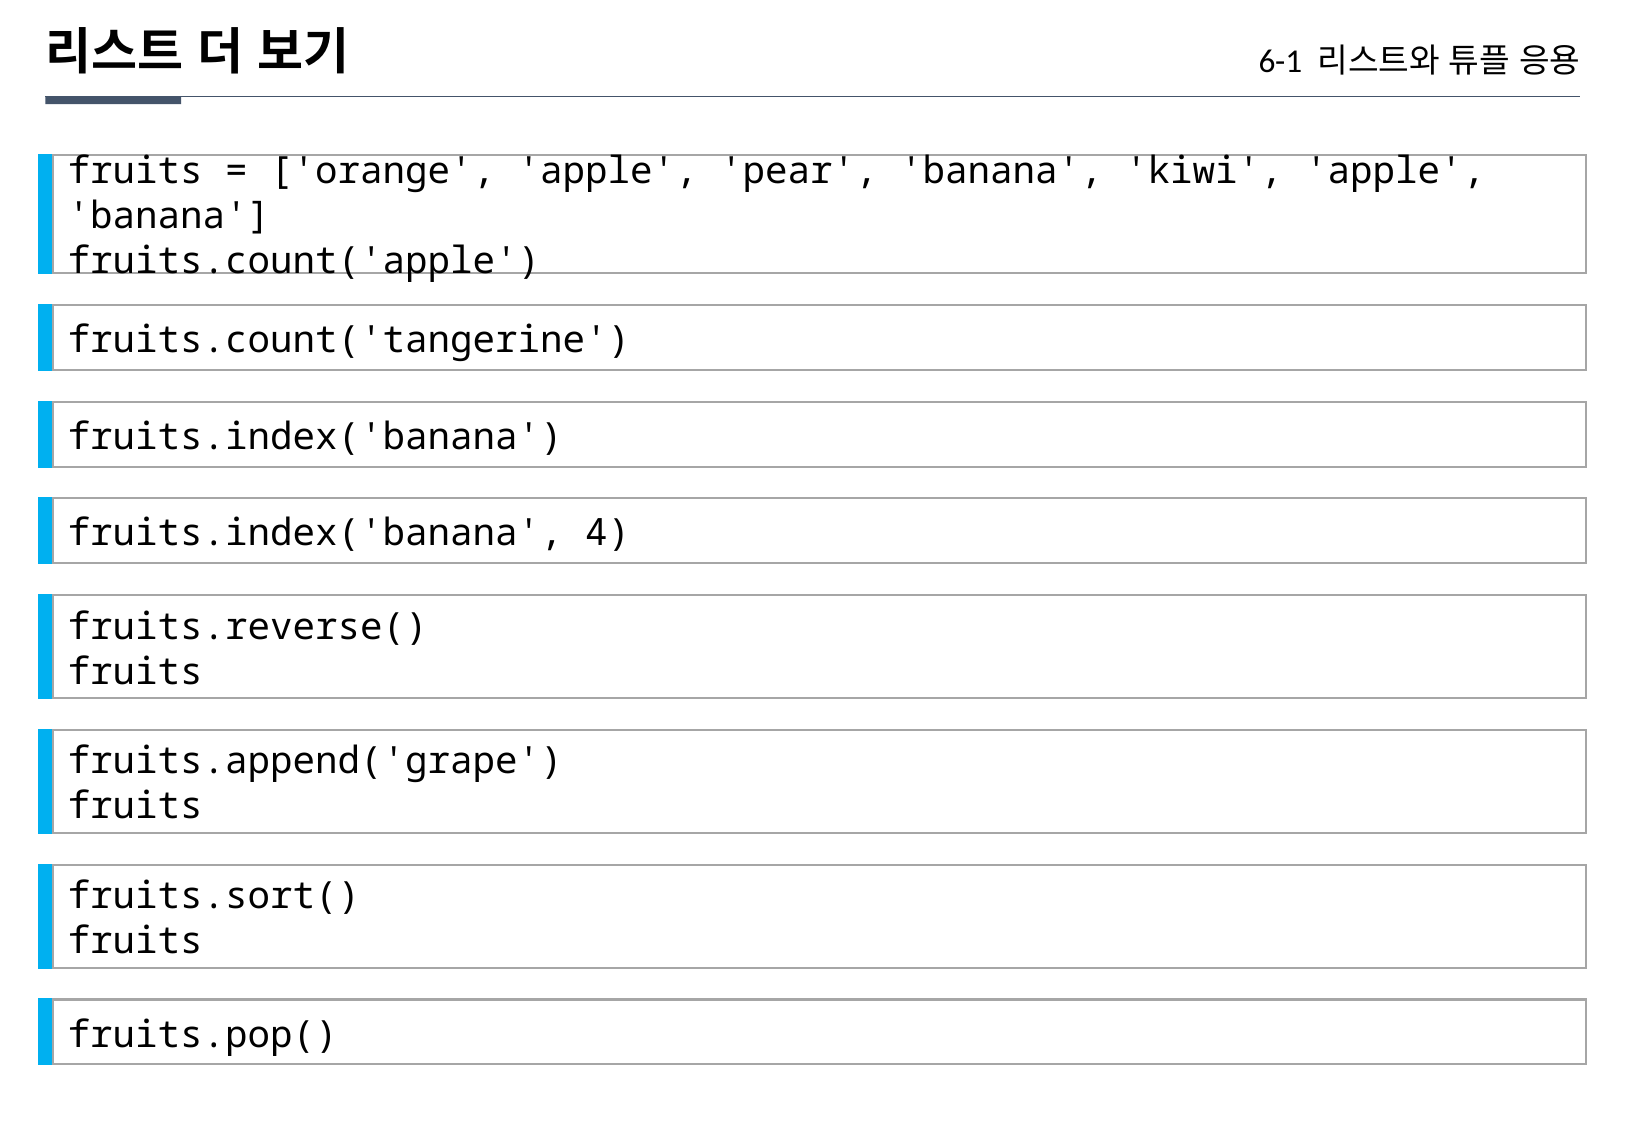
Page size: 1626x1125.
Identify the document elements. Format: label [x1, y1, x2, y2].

text_box [38, 864, 1587, 968]
text_box [38, 304, 1587, 370]
text_box [38, 401, 1587, 467]
text_box [38, 730, 1587, 833]
text_box [38, 498, 1587, 564]
text_box [38, 154, 1587, 273]
list [45, 26, 965, 82]
text_box [38, 999, 1587, 1065]
list [1038, 43, 1581, 81]
text_box [38, 595, 1587, 699]
